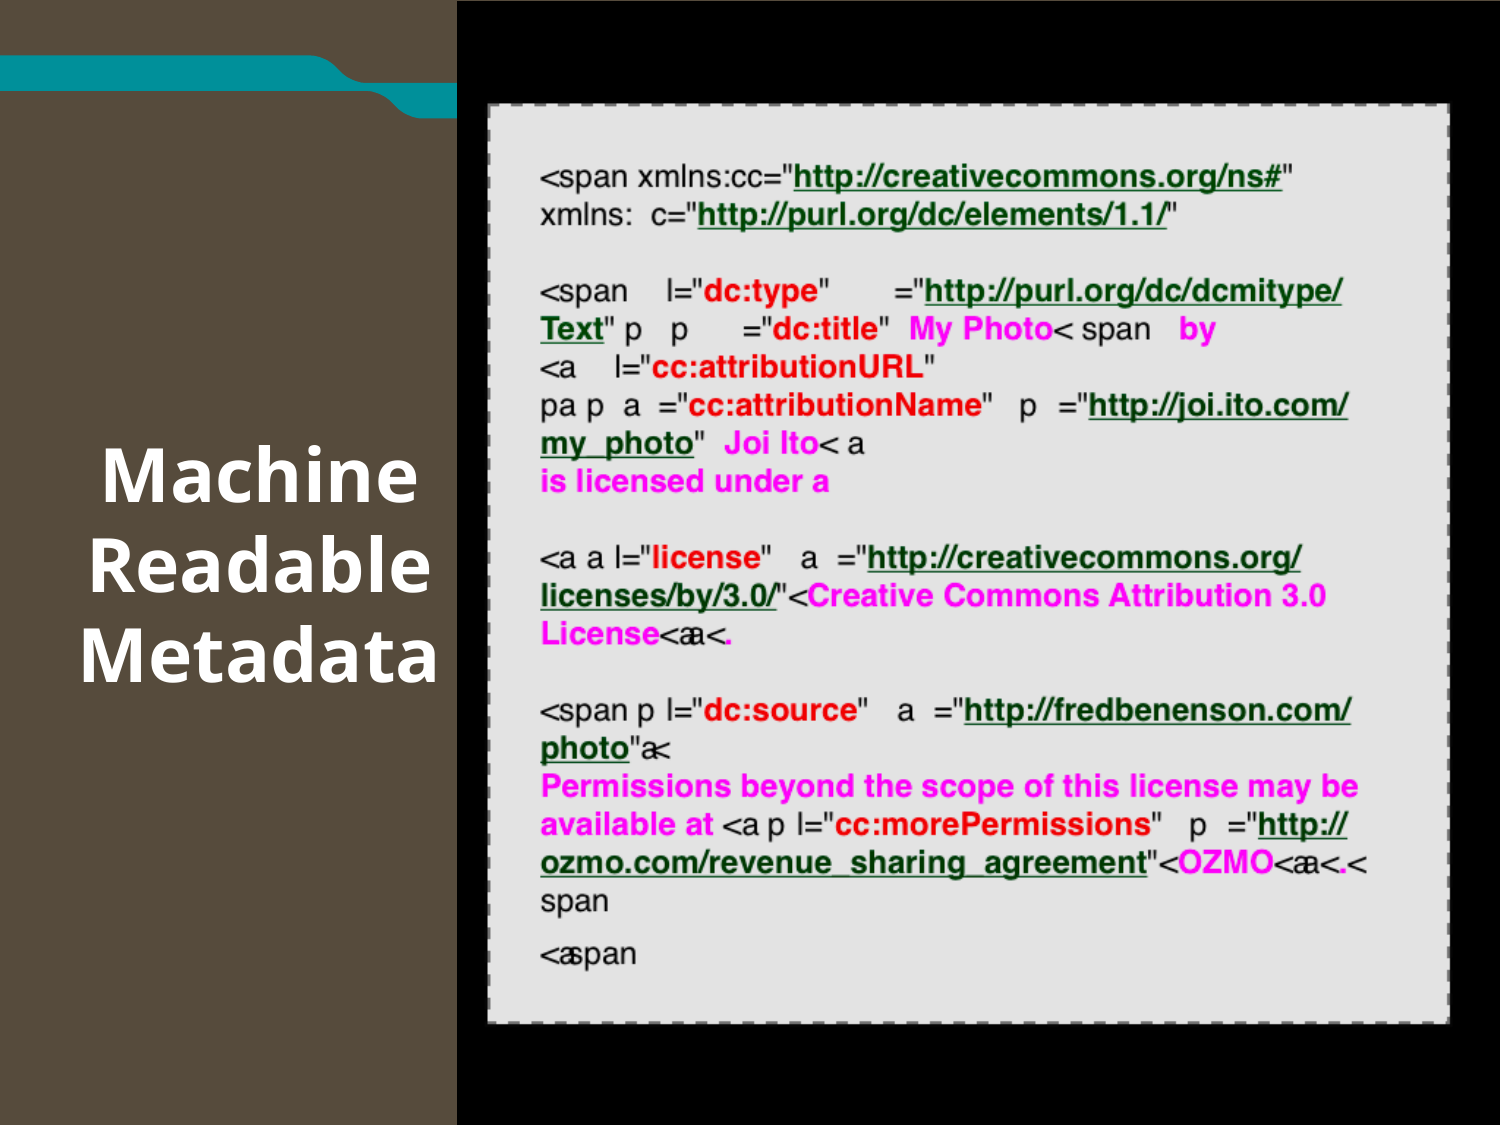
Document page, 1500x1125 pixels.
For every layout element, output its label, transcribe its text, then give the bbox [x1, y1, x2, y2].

text_box [457, 1, 1500, 1125]
text_box Machine Readable Metadata [0, 429, 506, 696]
